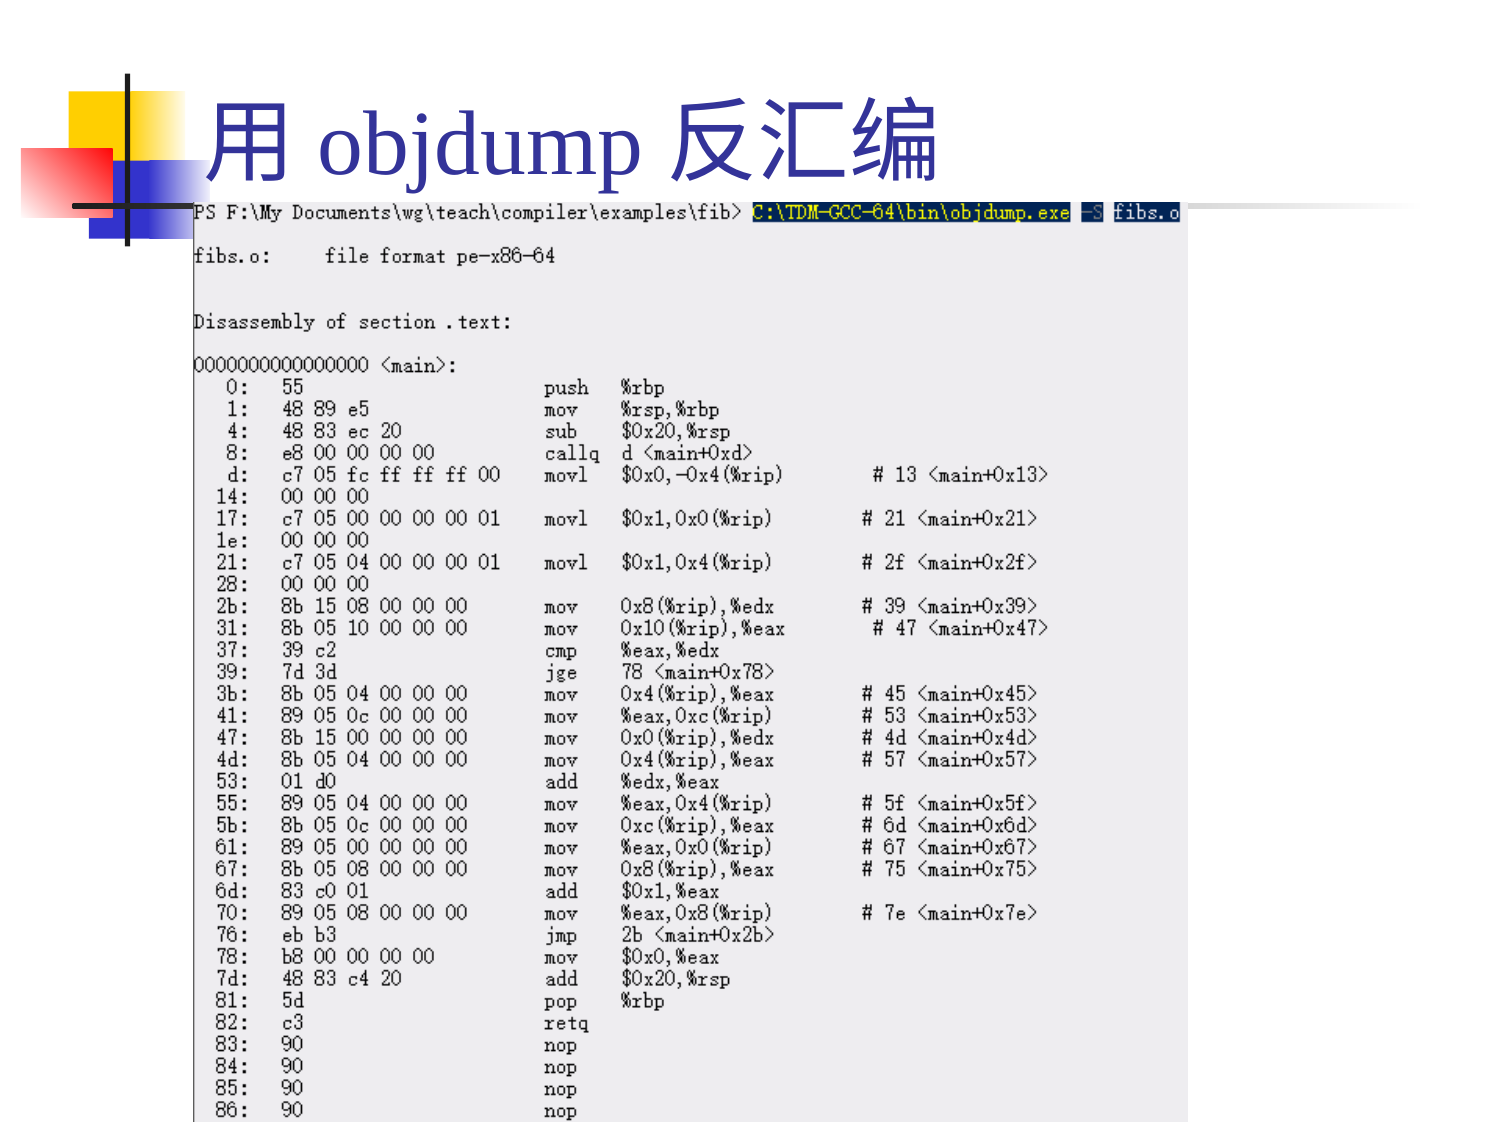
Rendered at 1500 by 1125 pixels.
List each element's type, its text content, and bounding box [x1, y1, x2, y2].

picture [193, 202, 1188, 1122]
title 用objdump反汇编 [188, 12, 1468, 200]
